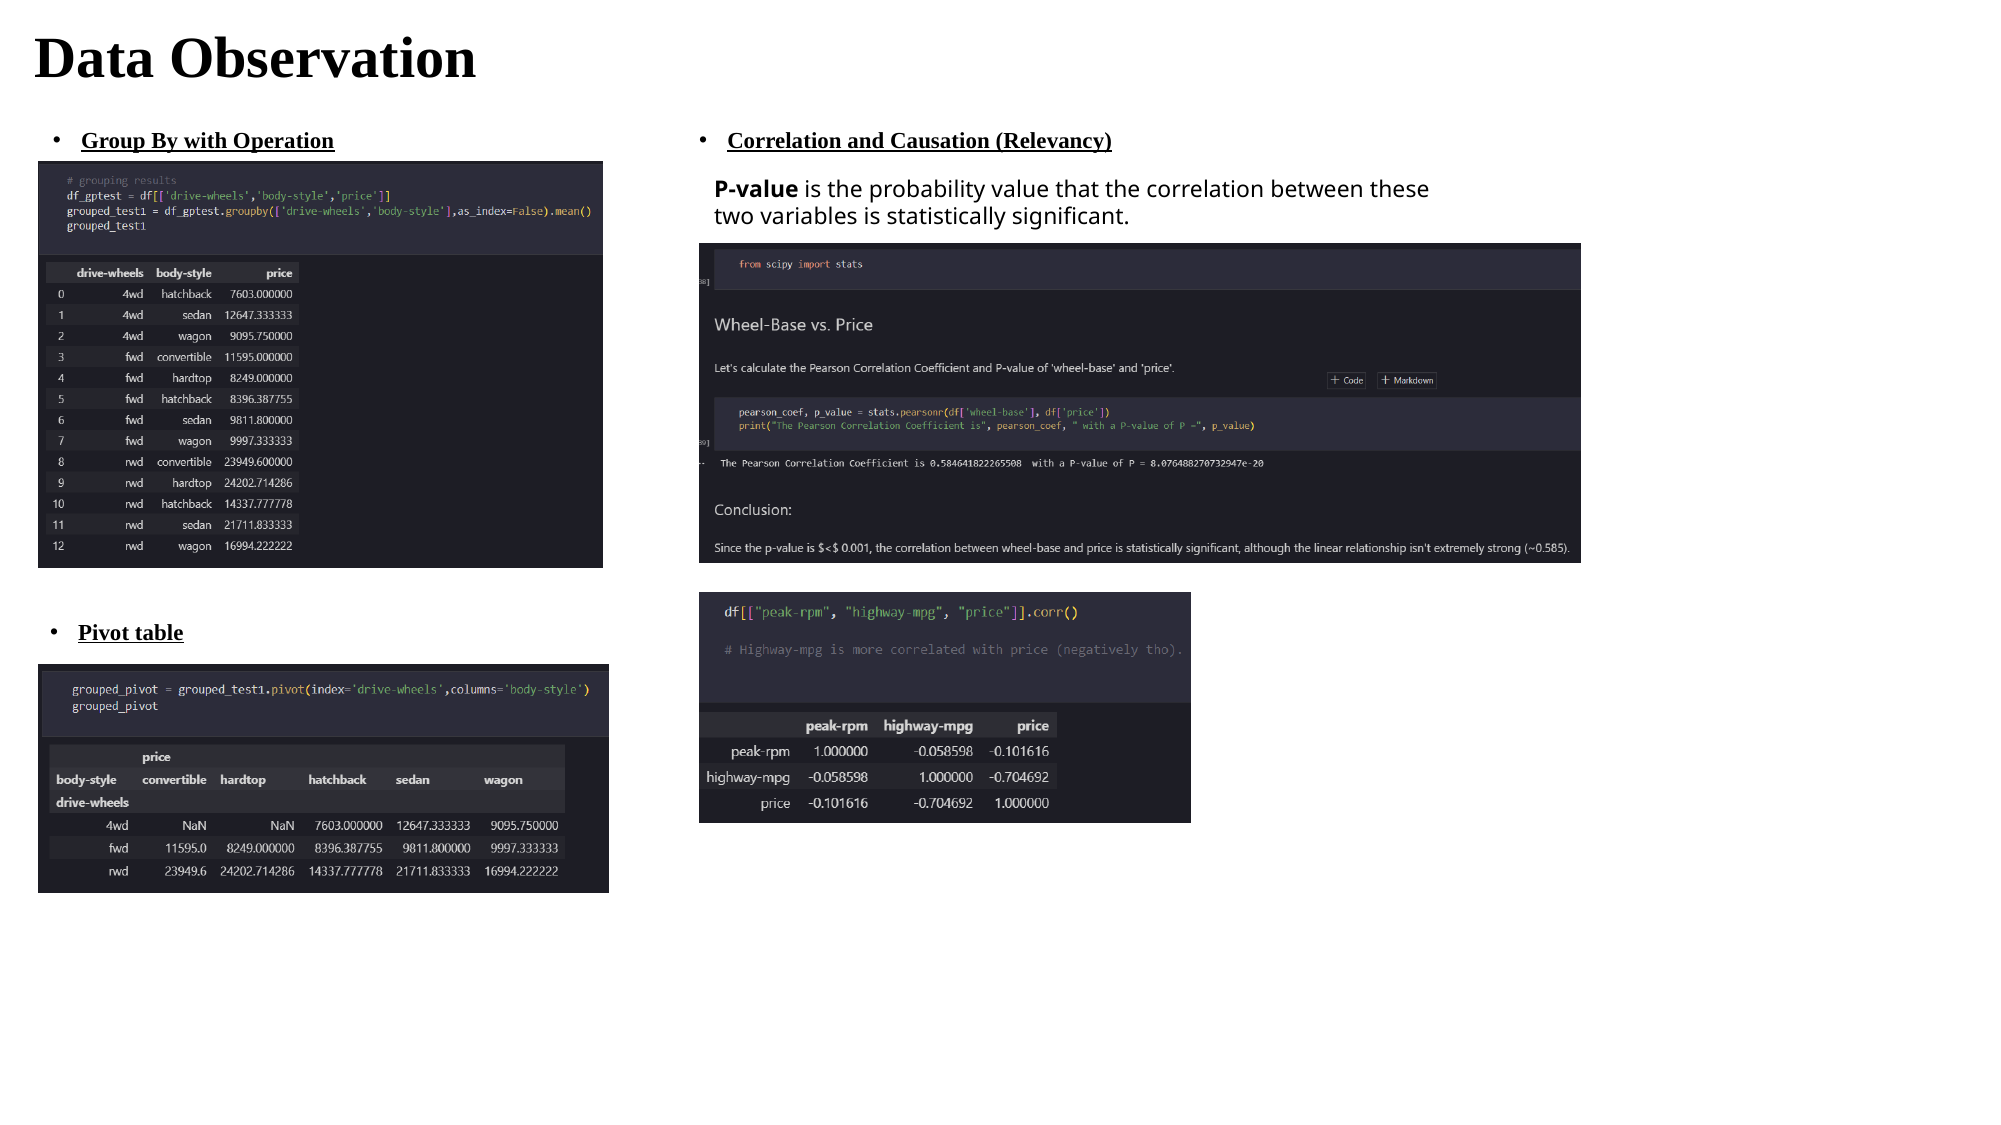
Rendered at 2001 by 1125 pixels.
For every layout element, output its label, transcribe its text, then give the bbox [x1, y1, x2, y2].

text_box Pivot table [35, 610, 450, 653]
picture [698, 243, 1582, 563]
picture [37, 664, 609, 894]
text_box P-value is the probability value that the correlation between these two variables is statistically significant. [699, 167, 1483, 237]
text_box Group By with Operation [38, 118, 453, 161]
picture [37, 161, 604, 568]
picture [698, 591, 1191, 824]
text_box Data Observation [20, 12, 544, 97]
text_box Correlation and Causation (Relevancy) [684, 118, 1250, 161]
